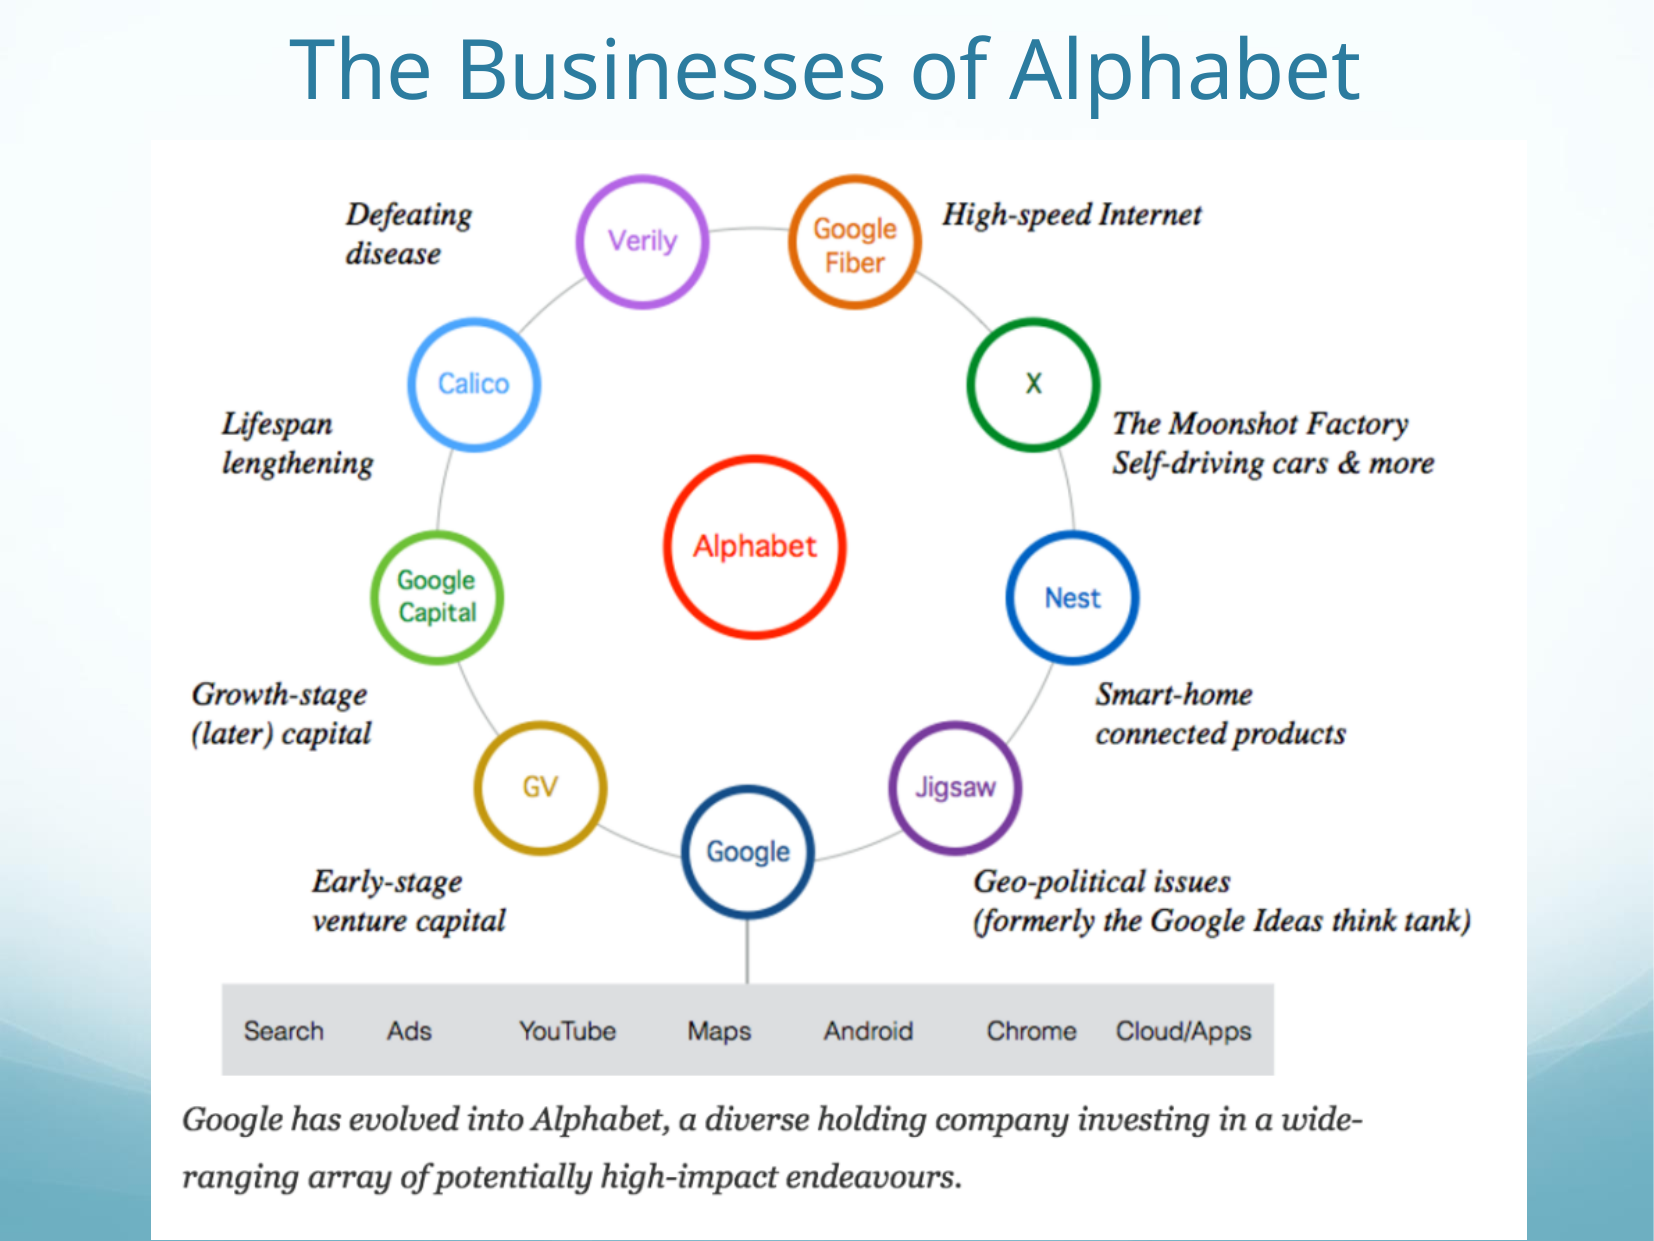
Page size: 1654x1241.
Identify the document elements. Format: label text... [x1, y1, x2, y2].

title The Businesses of Alphabet [99, 0, 1554, 125]
picture [0, 0, 1654, 1241]
